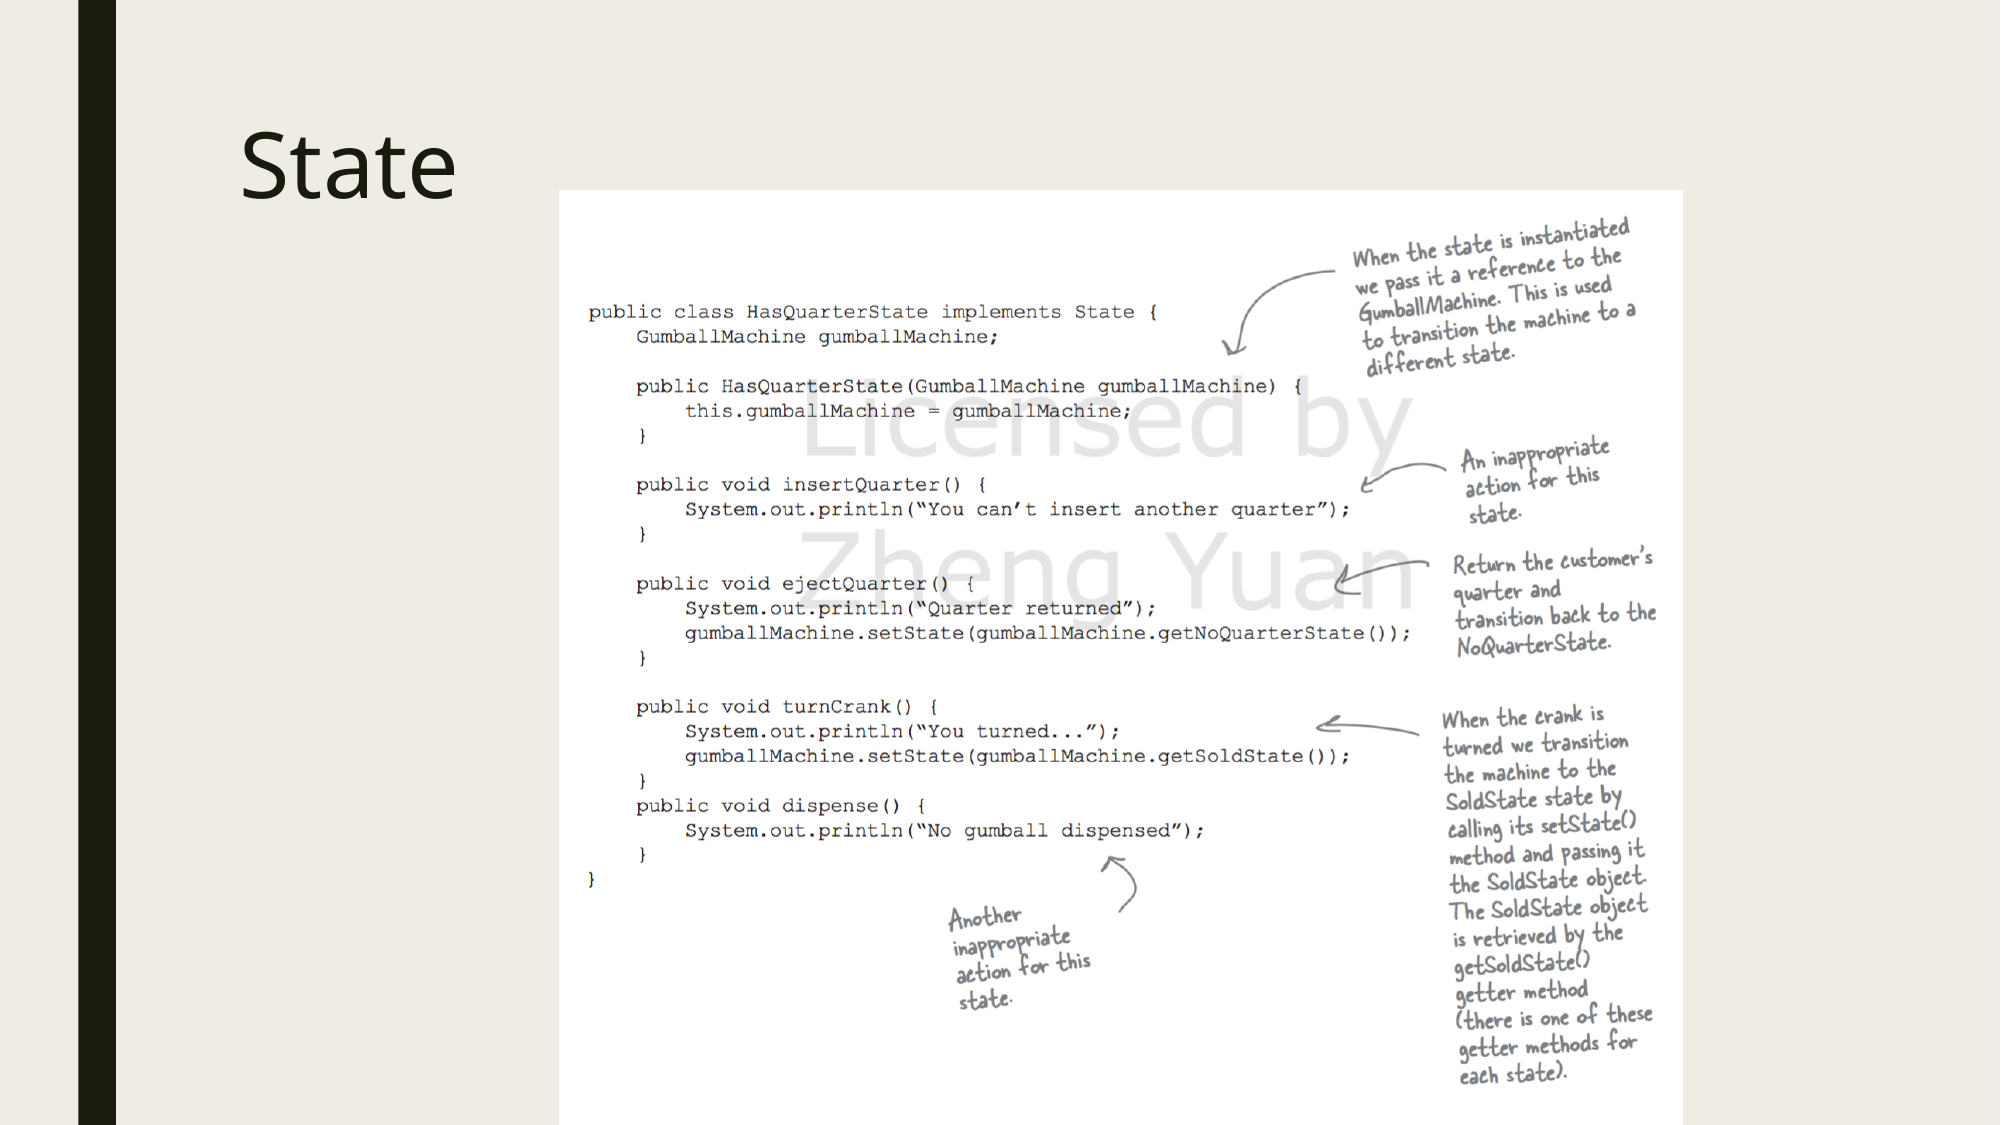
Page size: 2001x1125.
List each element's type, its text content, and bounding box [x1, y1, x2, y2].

text_box State [224, 112, 1800, 357]
picture [559, 190, 1683, 1125]
